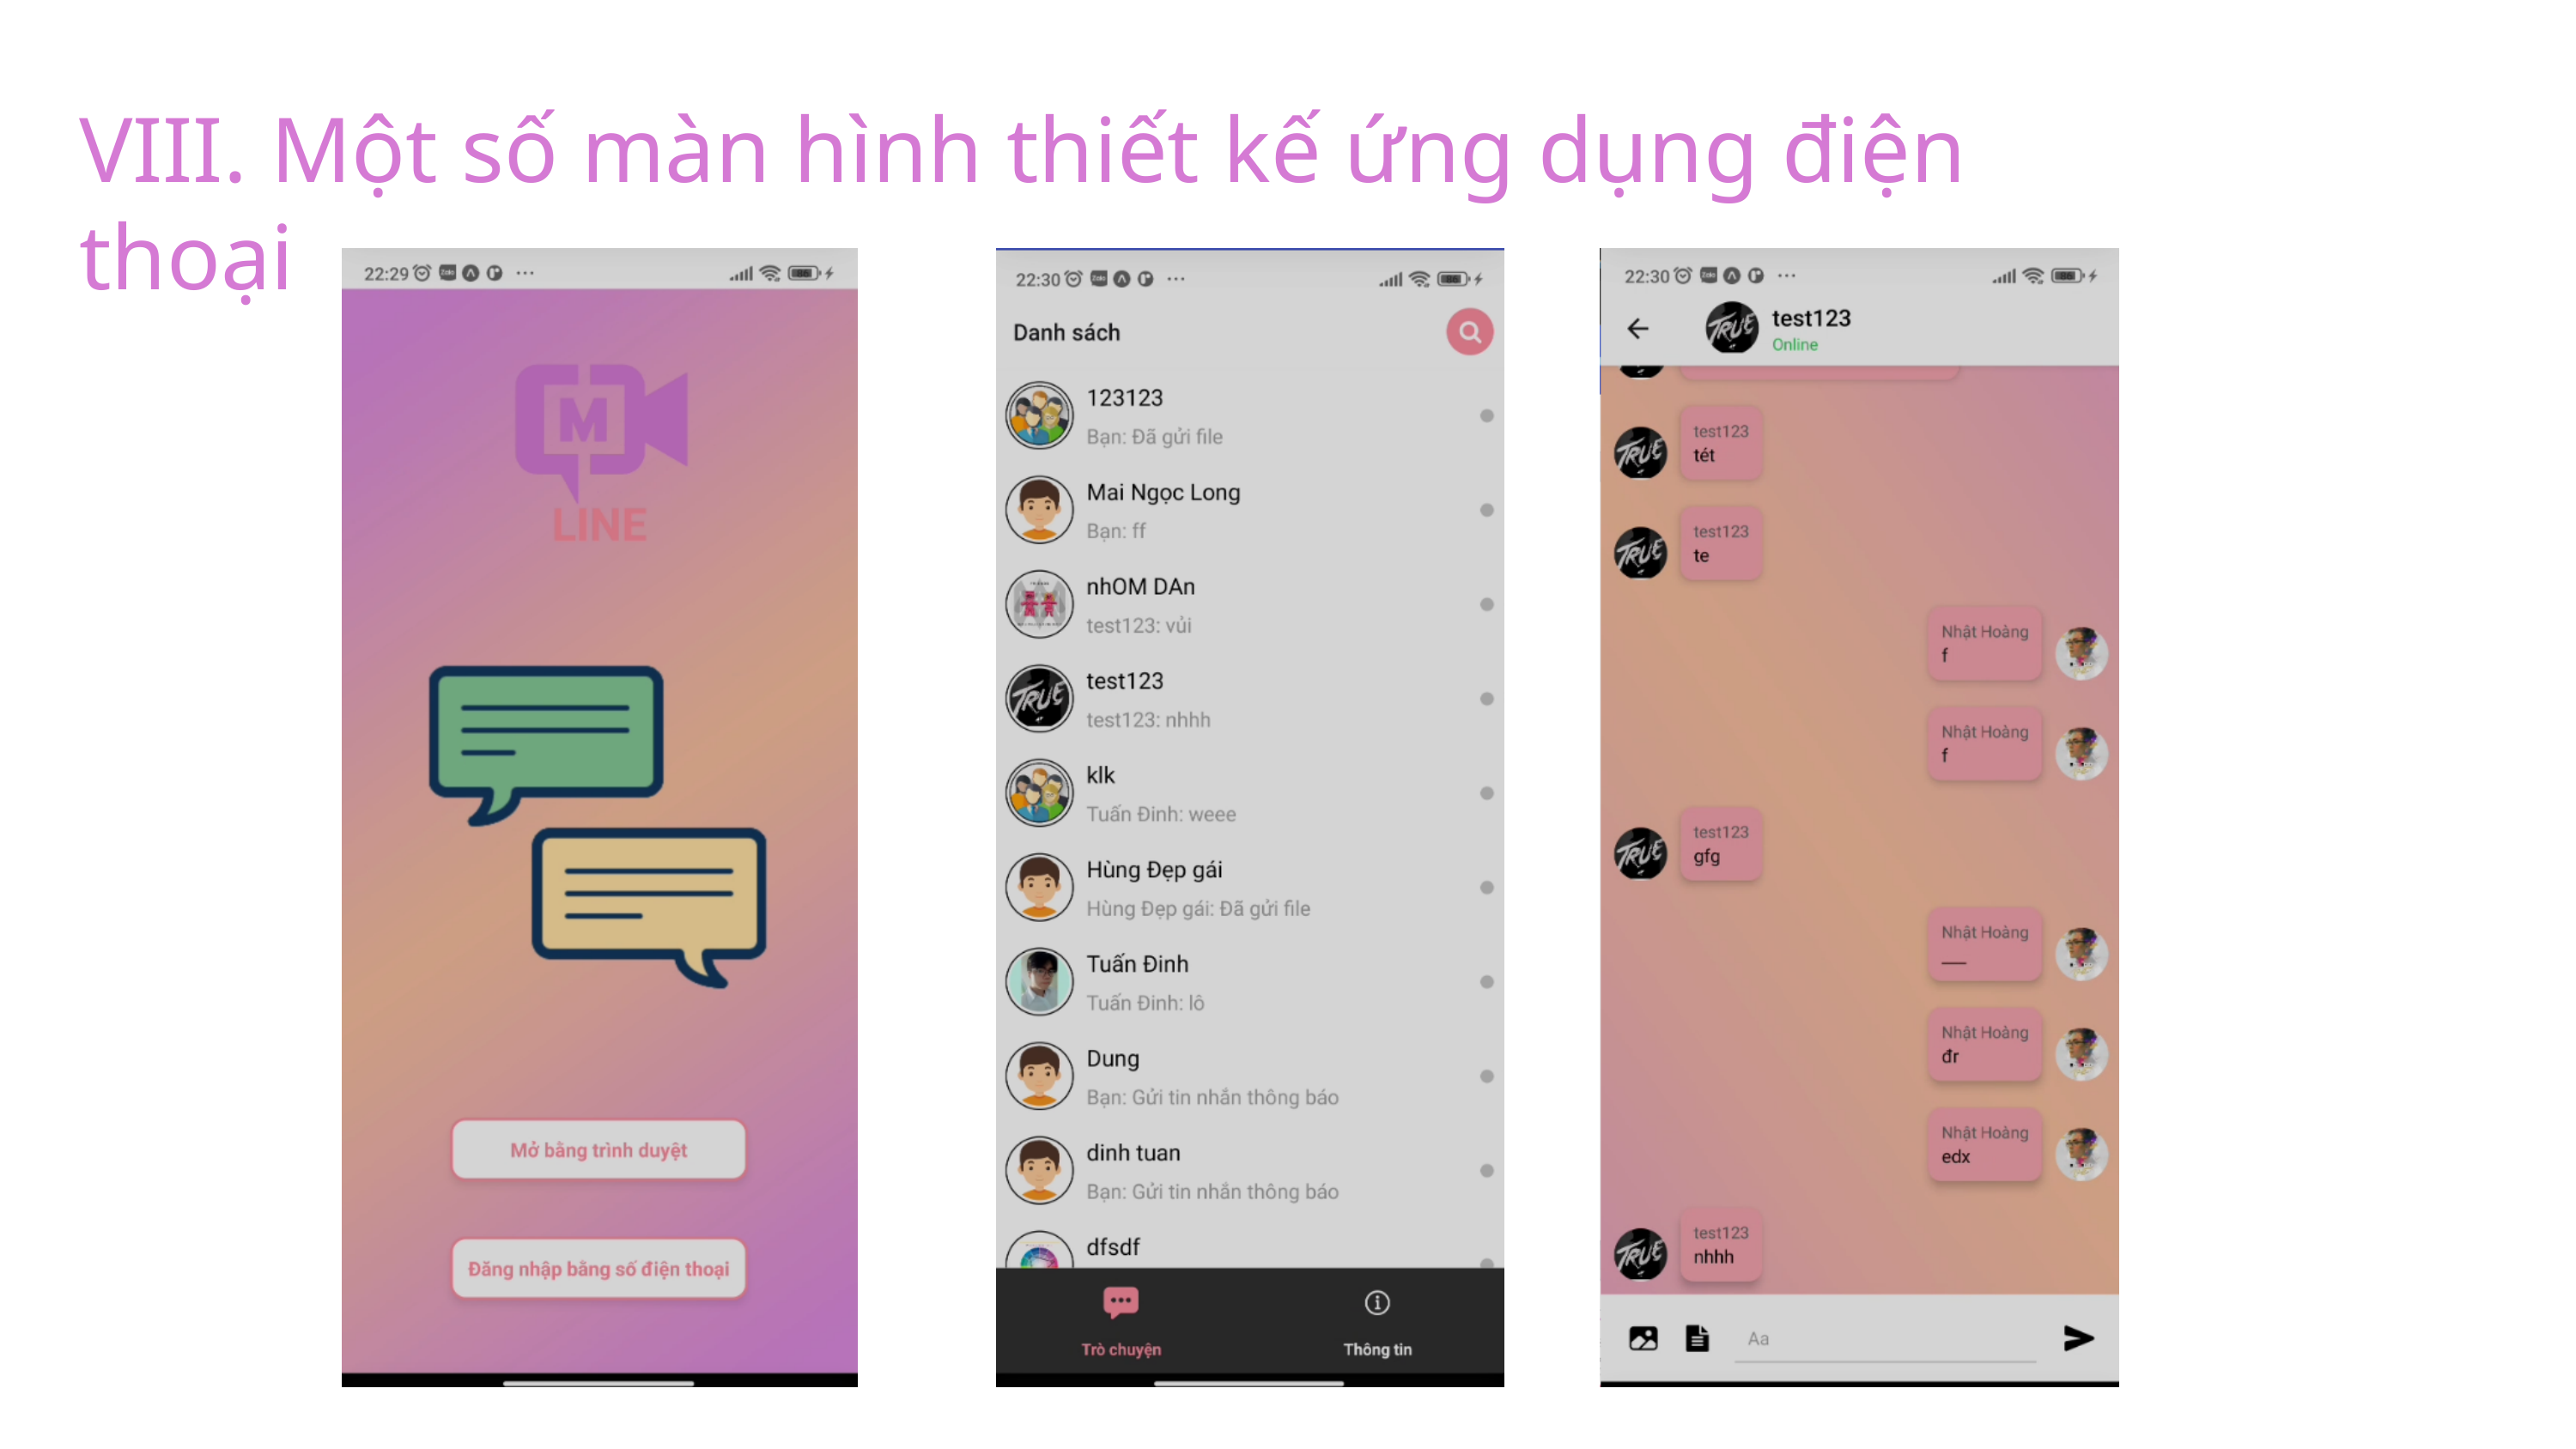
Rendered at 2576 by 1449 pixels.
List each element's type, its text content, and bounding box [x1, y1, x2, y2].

picture [342, 247, 859, 1387]
text_box VIII. Một số màn hình thiết kế ứng dụng điện thoại [79, 93, 2063, 308]
picture [995, 247, 1505, 1387]
picture [1600, 247, 2119, 1387]
